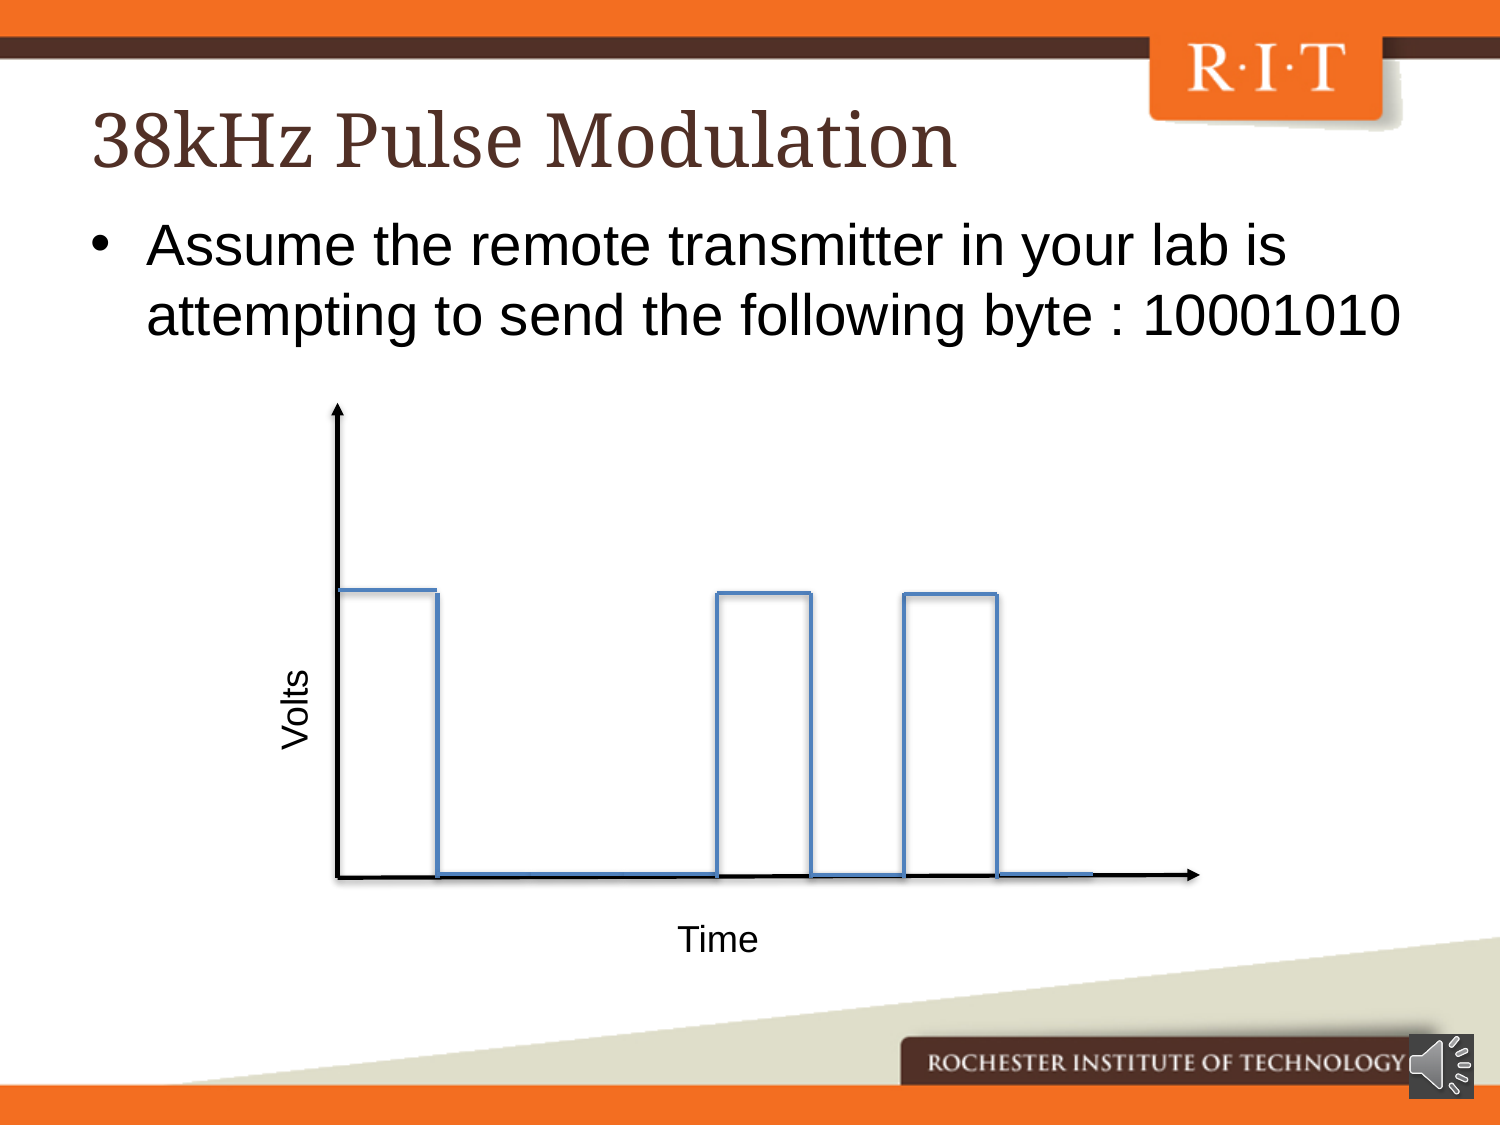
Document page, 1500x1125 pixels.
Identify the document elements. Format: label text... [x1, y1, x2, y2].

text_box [337, 874, 433, 879]
text_box Volts [262, 640, 323, 766]
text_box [909, 874, 992, 879]
title 38kHz Pulse Modulation [74, 74, 1426, 199]
text_box Time [662, 907, 774, 967]
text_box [1093, 874, 1201, 879]
picture [0, 0, 1500, 1125]
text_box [721, 874, 806, 879]
list Assume the remote transmitter in your lab is attempting to send the following byte : 10001010 [74, 199, 1426, 1013]
